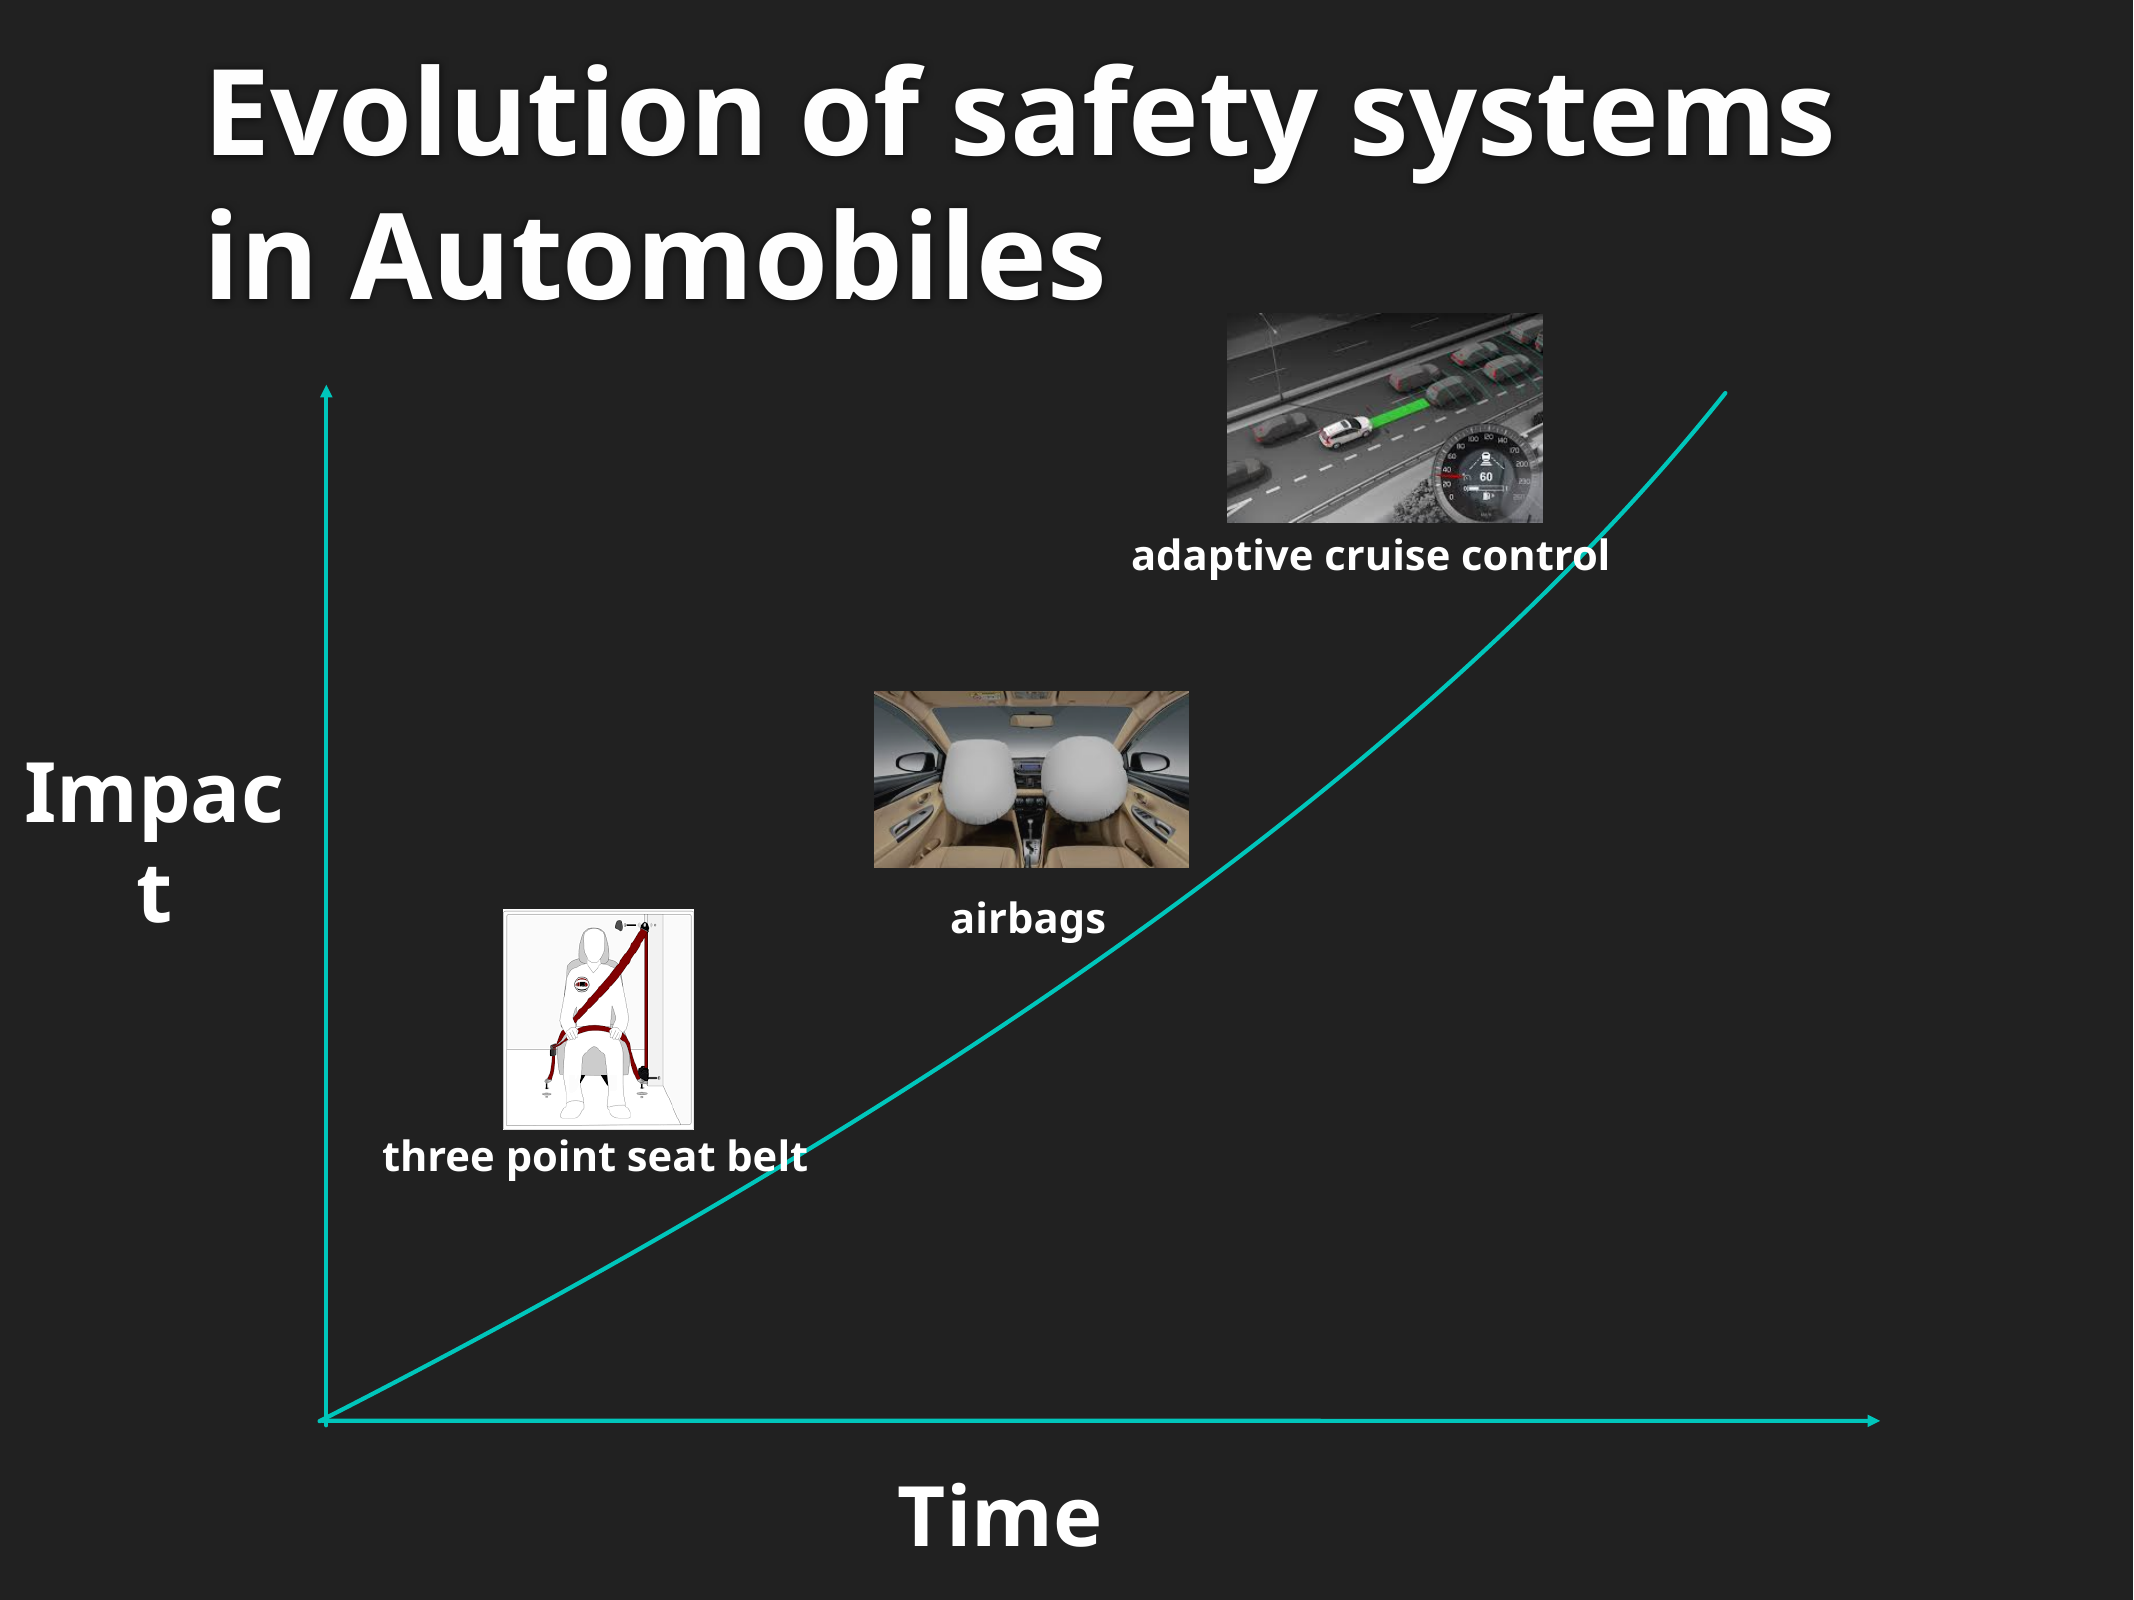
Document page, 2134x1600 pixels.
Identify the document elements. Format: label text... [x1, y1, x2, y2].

picture [1227, 313, 1543, 524]
text_box [1551, 390, 1728, 520]
picture [873, 691, 1189, 868]
text_box airbags [941, 883, 1115, 950]
text_box three point seat belt [373, 1121, 817, 1189]
text_box Time [889, 1455, 1111, 1572]
text_box Impact [11, 730, 297, 948]
text_box [317, 1189, 747, 1424]
picture [503, 909, 694, 1130]
text_box [729, 588, 1553, 1147]
text_box adaptive cruise control [1122, 520, 1620, 588]
text_box [323, 1414, 1881, 1428]
text_box [320, 384, 333, 1416]
title Evolution of safety systems in Automobiles [188, 104, 1945, 331]
